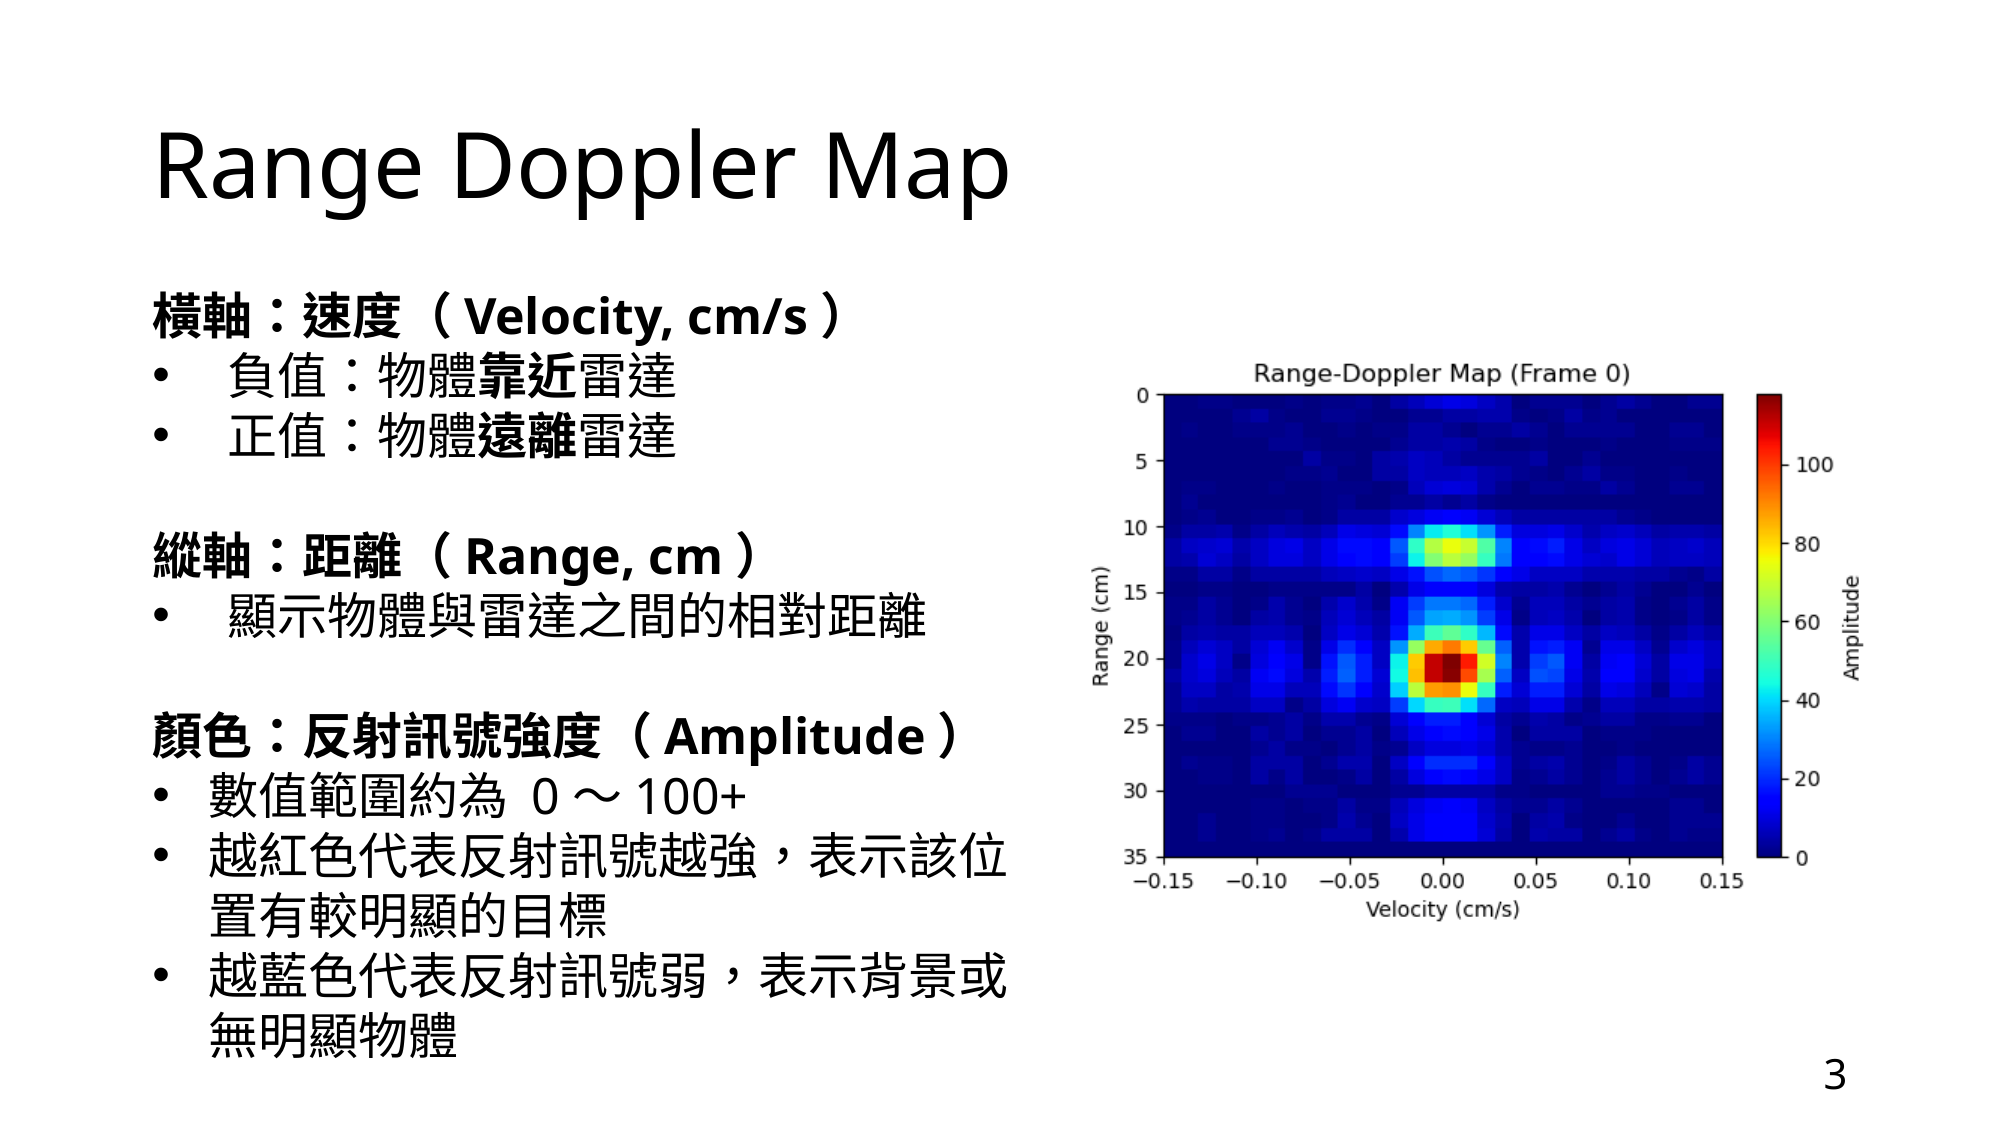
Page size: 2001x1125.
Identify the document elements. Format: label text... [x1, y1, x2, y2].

title Range Doppler Map [137, 59, 1863, 278]
slide_number 3 [1412, 1042, 1863, 1103]
text_box 橫軸：速度（Velocity, cm/s） 負值：物體靠近雷達 正值：物體遠離雷達 縱軸：距離（Range, cm） 顯示物體與雷達之間的相對距離 顏色：反射訊號強度（Amplitude） 數值範圍約為 0～100+ 越紅色代表反射訊號越強，表示該位置有較明顯的目標 越藍色代表反射訊號弱，表示背景或無明顯物體 [137, 277, 1063, 1125]
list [1051, 322, 1952, 923]
